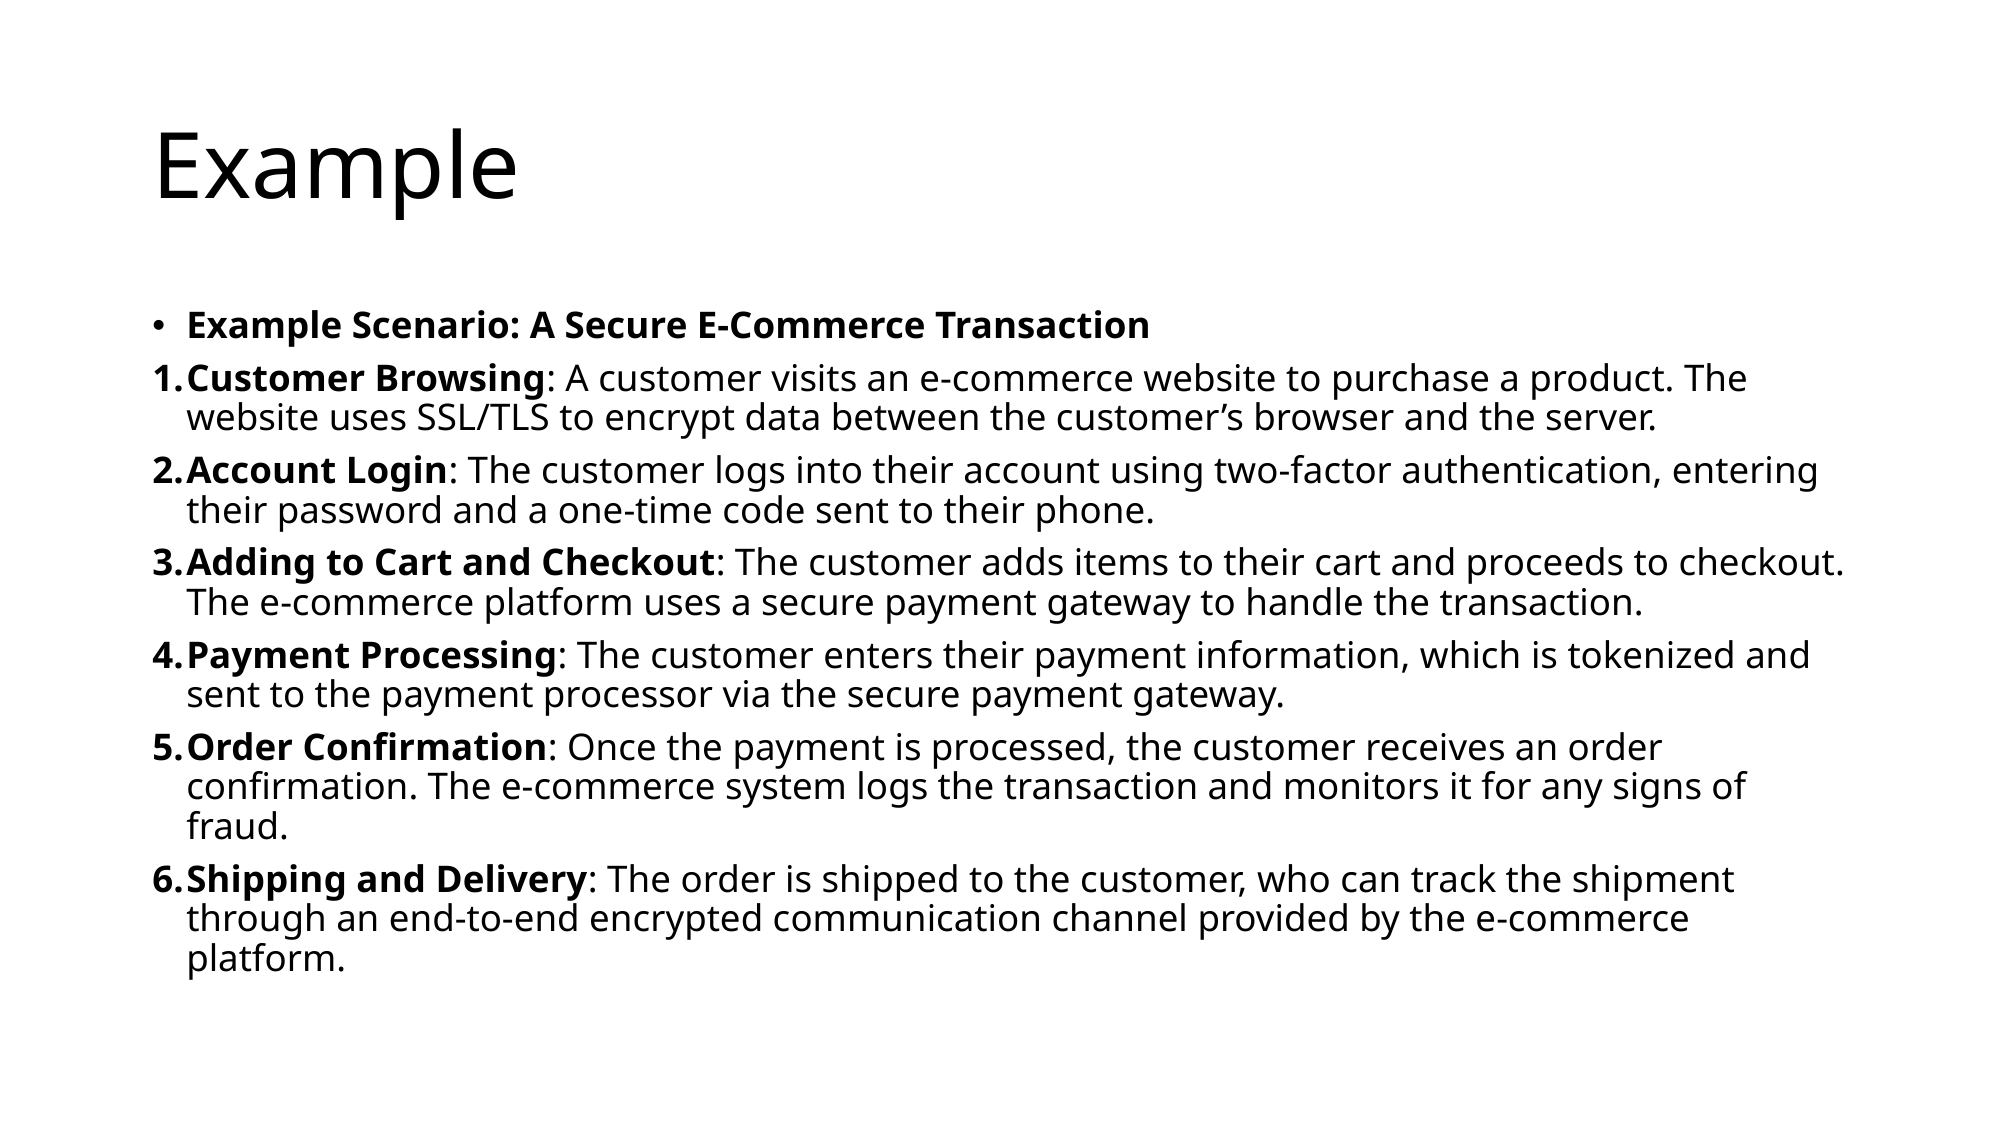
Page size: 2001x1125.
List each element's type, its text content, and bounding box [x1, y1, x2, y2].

list Example Scenario: A Secure E-Commerce Transaction Customer Browsing: A customer visits an e-commerce website to purchase a product. The website uses SSL/TLS to encrypt data between the customer’s browser and the server. Account Login: The customer logs into their account using two-factor authentication, entering their password and a one-time code sent to their phone. Adding to Cart and Checkout: The customer adds items to their cart and proceeds to checkout. The e-commerce platform uses a secure payment gateway to handle the transaction. Payment Processing: The customer enters their payment information, which is tokenized and sent to the payment processor via the secure payment gateway. Order Confirmation: Once the payment is processed, the customer receives an order confirmation. The e-commerce system logs the transaction and monitors it for any signs of fraud. Shipping and Delivery: The order is shipped to the customer, who can track the shipment through an end-to-end encrypted communication channel provided by the e-commerce platform. [137, 299, 1863, 1014]
title Example [137, 59, 1863, 278]
